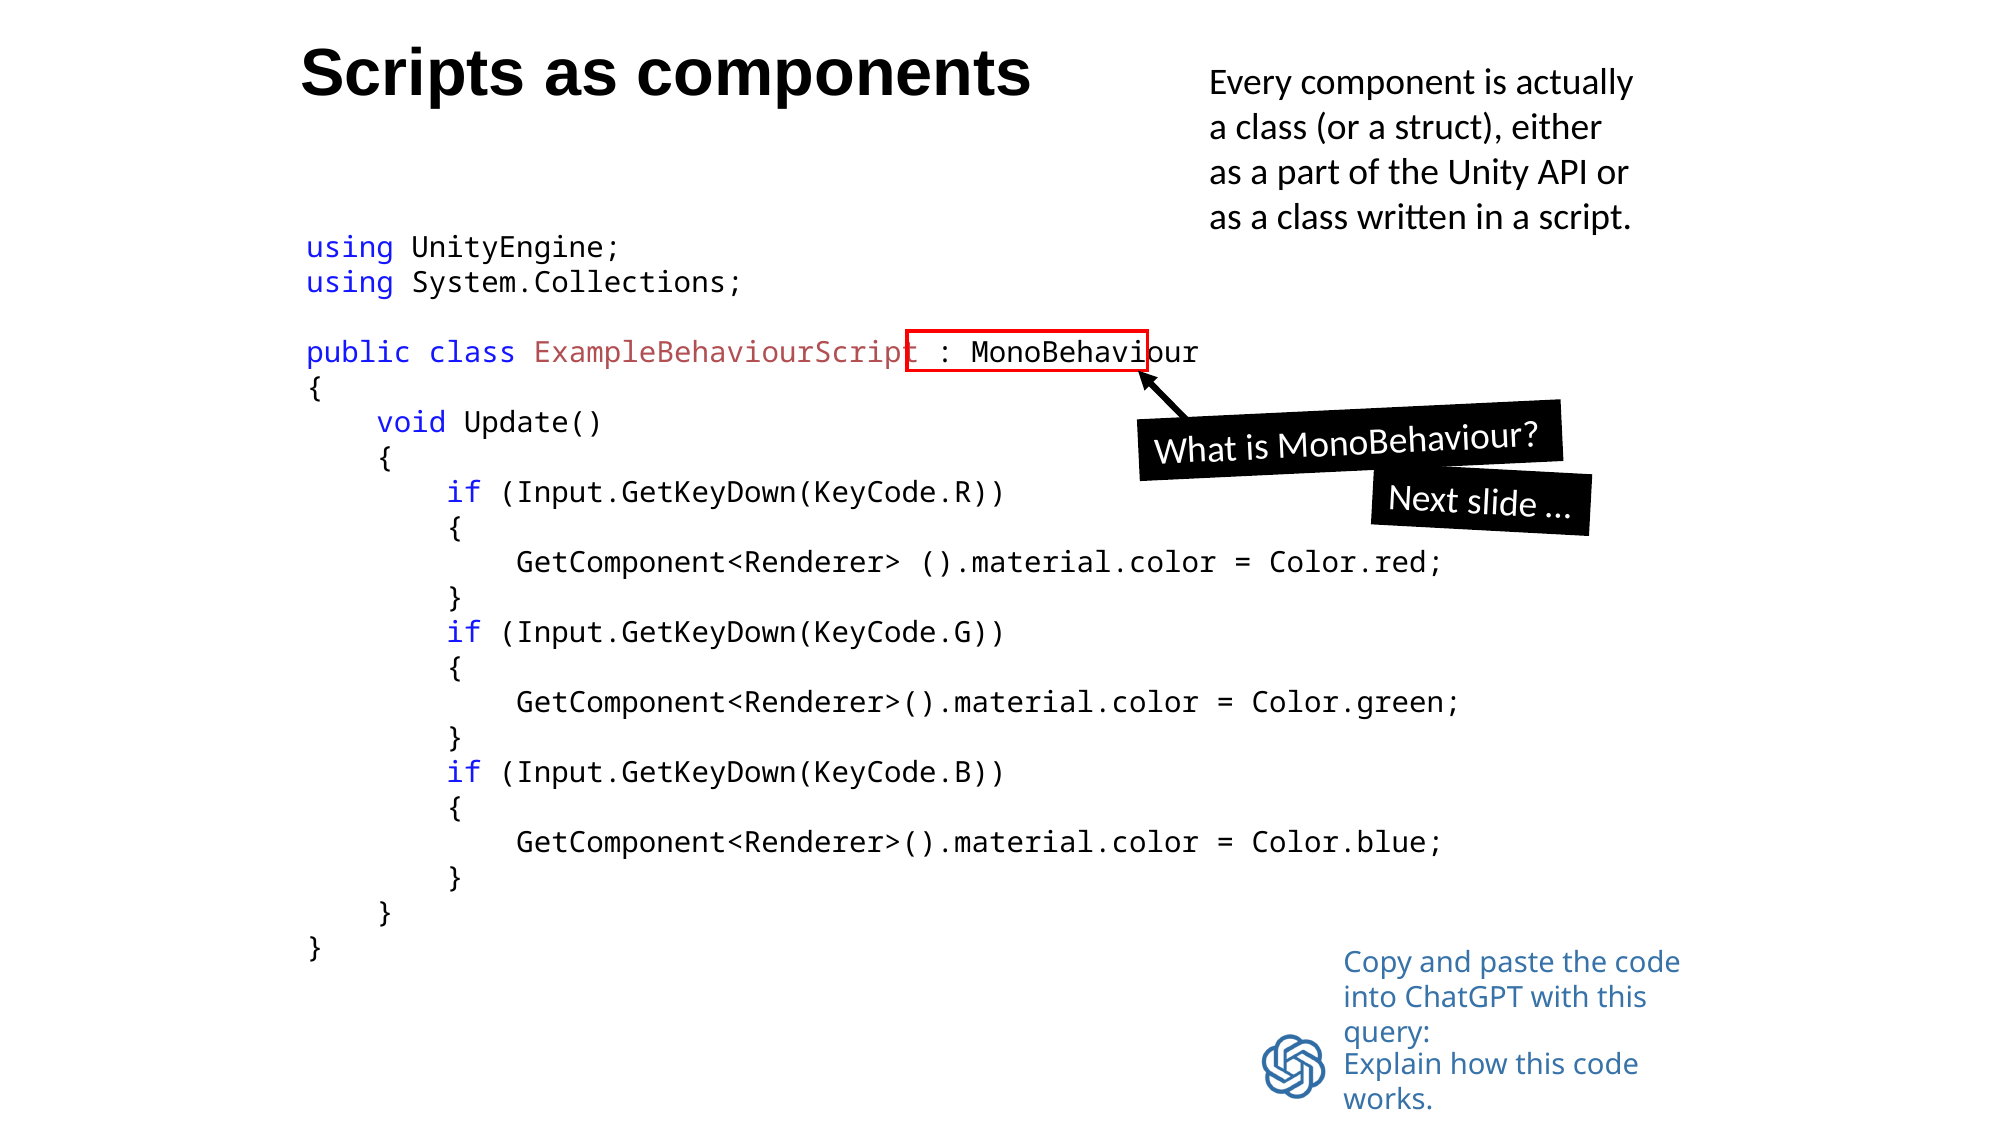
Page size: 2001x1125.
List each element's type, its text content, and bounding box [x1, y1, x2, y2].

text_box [1137, 370, 1562, 471]
text_box Next slide … [1370, 471, 1593, 537]
text_box [906, 330, 1149, 371]
text_box Scripts as components [285, 21, 1049, 116]
text_box Every component is actually a class (or a struct), either as a part of the Unity API or as a class written in a script. [1194, 49, 1654, 244]
text_box using UnityEngine; using System.Collections; public class ExampleBehaviourScript : MonoBehaviour { void Update() { if (Input.GetKeyDown(KeyCode.R)) { GetComponent<Renderer> ().material.color = Color.red; } if (Input.GetKeyDown(KeyCode.G)) { GetComponent<Renderer>().material.color = Color.green; } if (Input.GetKeyDown(KeyCode.B)) { GetComponent<Renderer>().material.color = Color.blue; } } } [291, 221, 1608, 971]
text_box Explain how this code works. [1328, 1056, 1709, 1123]
picture [1253, 1021, 1332, 1100]
text_box Copy and paste the code into ChatGPT with this query: [1328, 935, 1709, 1056]
